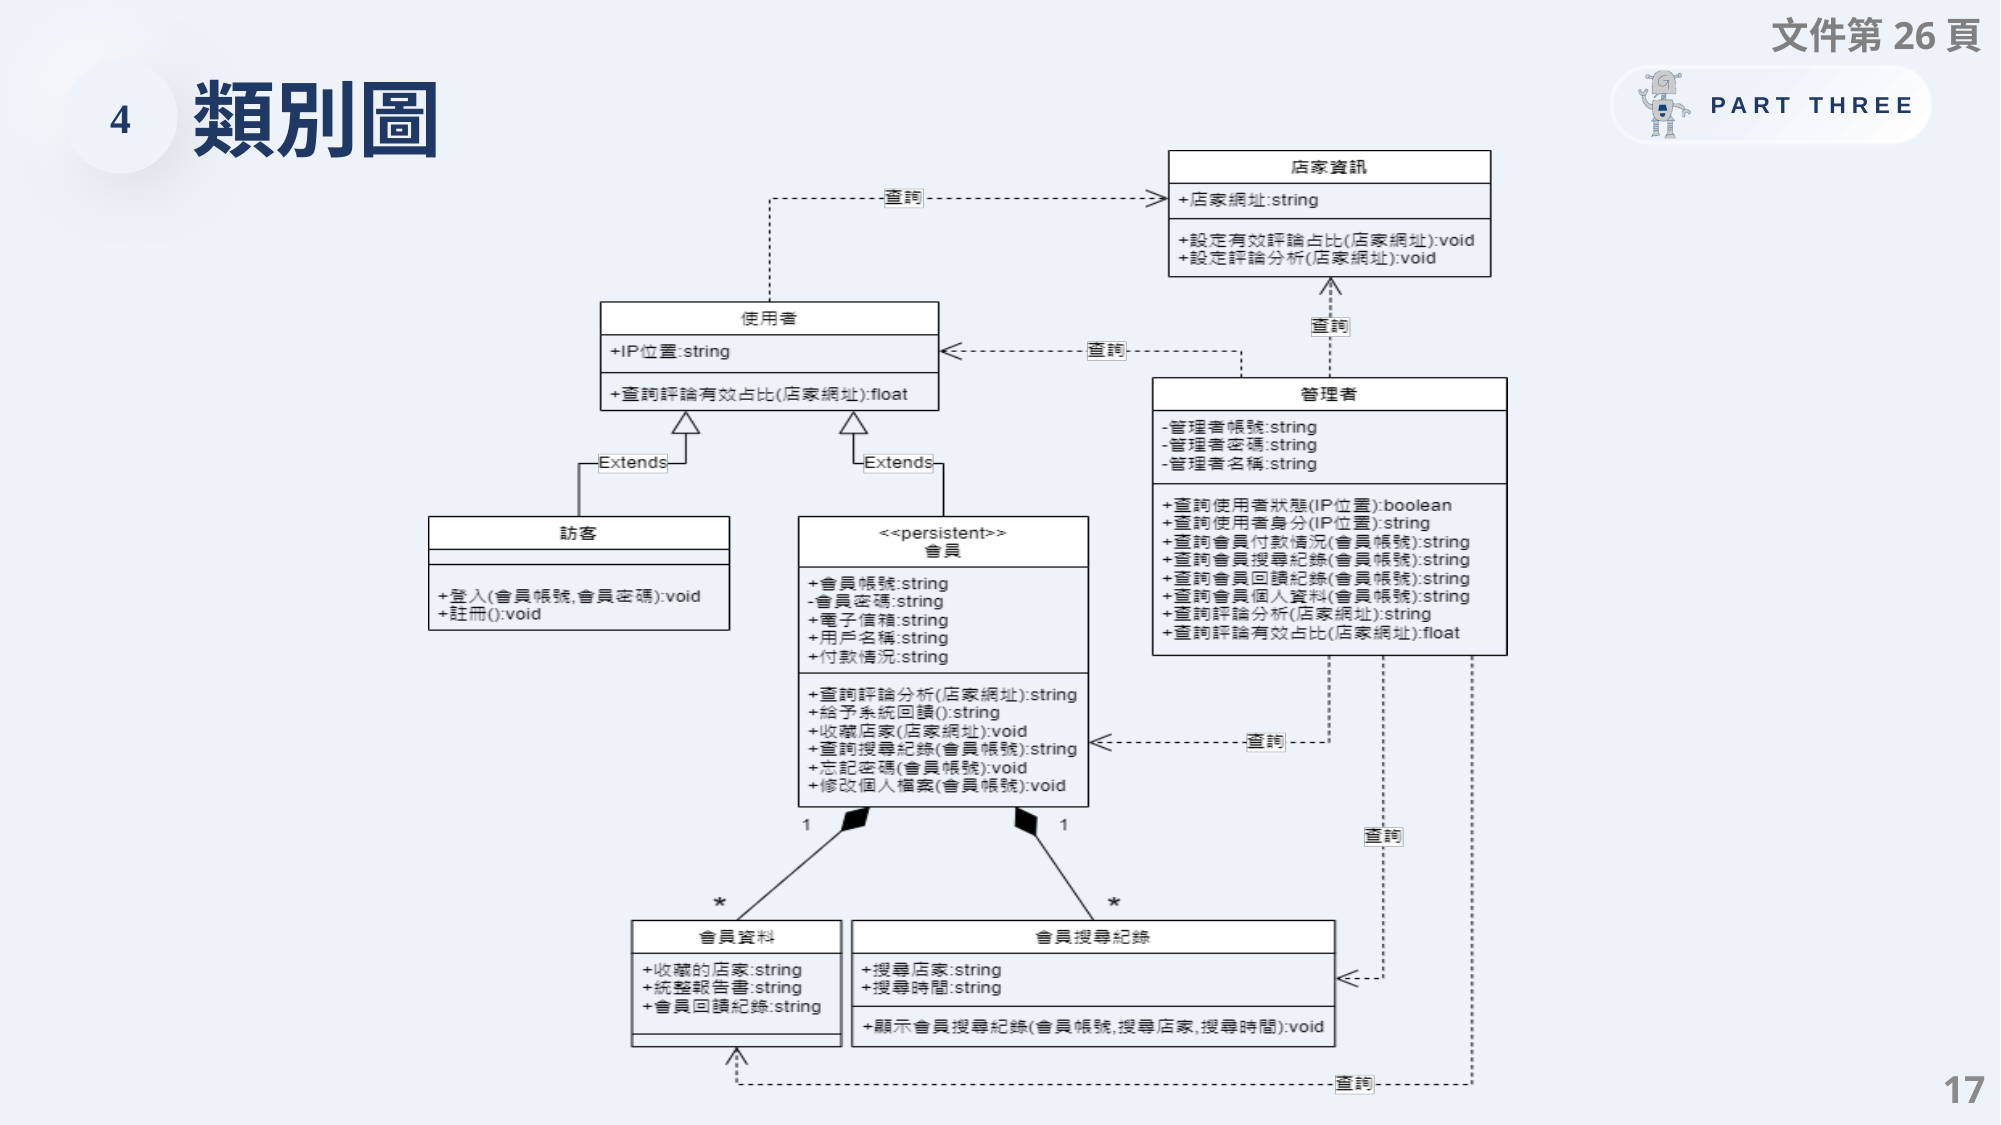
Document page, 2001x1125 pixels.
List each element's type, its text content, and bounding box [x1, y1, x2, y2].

text_box 文件第26頁 [1757, 4, 2000, 65]
picture [1625, 62, 1702, 147]
picture [428, 150, 1508, 1103]
slide_number 17 [1550, 1061, 2000, 1122]
text_box 類別圖 [177, 60, 753, 175]
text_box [63, 60, 178, 174]
